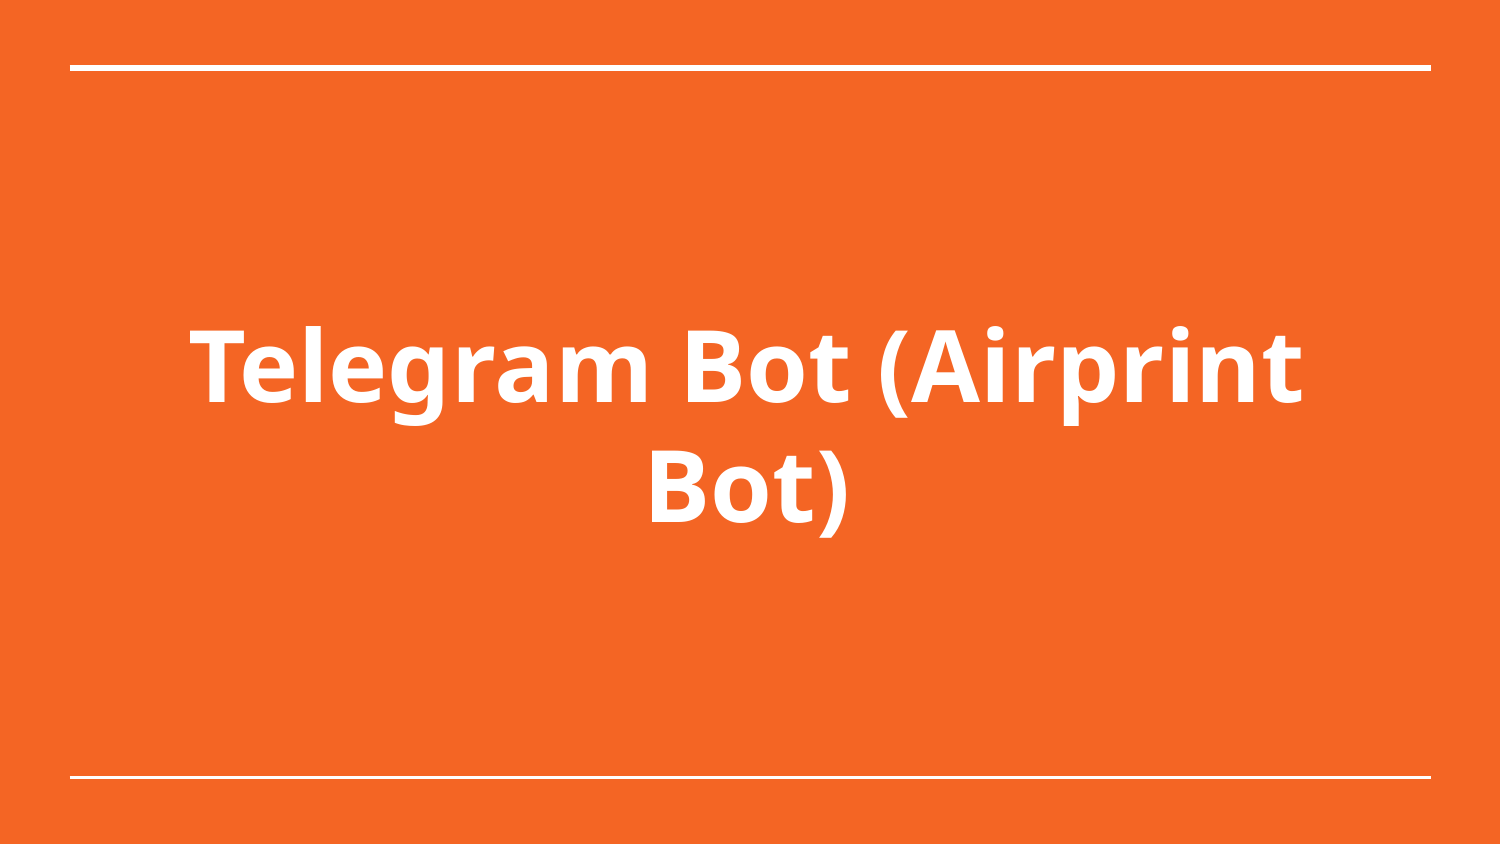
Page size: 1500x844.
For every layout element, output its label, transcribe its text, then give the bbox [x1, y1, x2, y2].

title Telegram Bot (Airprint Bot) [66, 296, 1428, 550]
